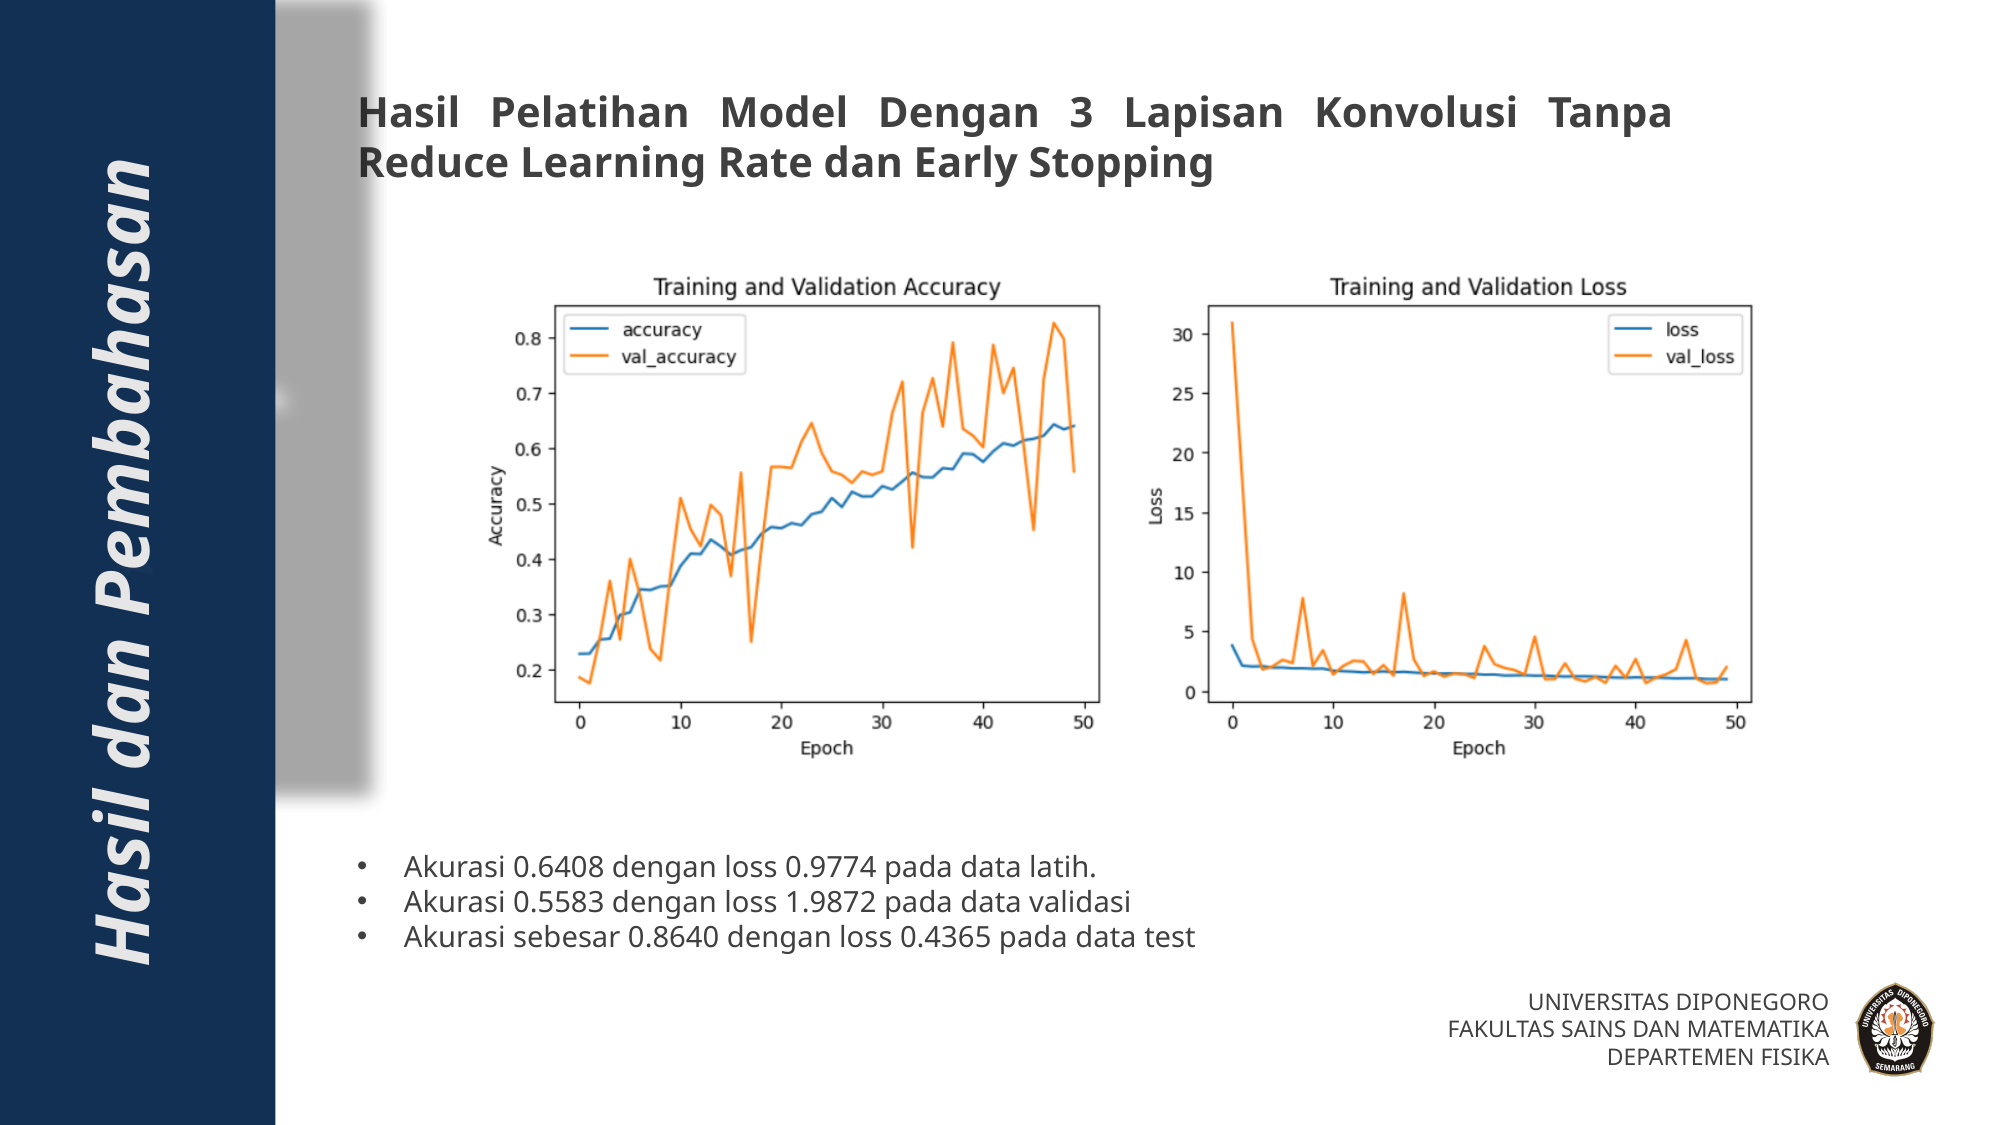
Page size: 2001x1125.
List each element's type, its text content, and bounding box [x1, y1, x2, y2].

picture [473, 261, 1773, 774]
text_box Hasil Pelatihan Model Dengan 3 Lapisan Konvolusi Tanpa Reduce Learning Rate dan Early Stopping [386, 78, 1689, 193]
picture [1847, 981, 1944, 1077]
text_box Akurasi 0.6408 dengan loss 0.9774 pada data latih. Akurasi 0.5583 dengan loss 1.9872 pada data validasi Akurasi sebesar 0.8640 dengan loss 0.4365 pada data test [342, 840, 1689, 961]
text_box Hasil dan Pembahasan [66, 100, 189, 1024]
text_box 4 [0, 0, 276, 1125]
text_box UNIVERSITAS DIPONEGORO FAKULTAS SAINS DAN MATEMATIKA DEPARTEMEN FISIKA [1217, 979, 1845, 1077]
